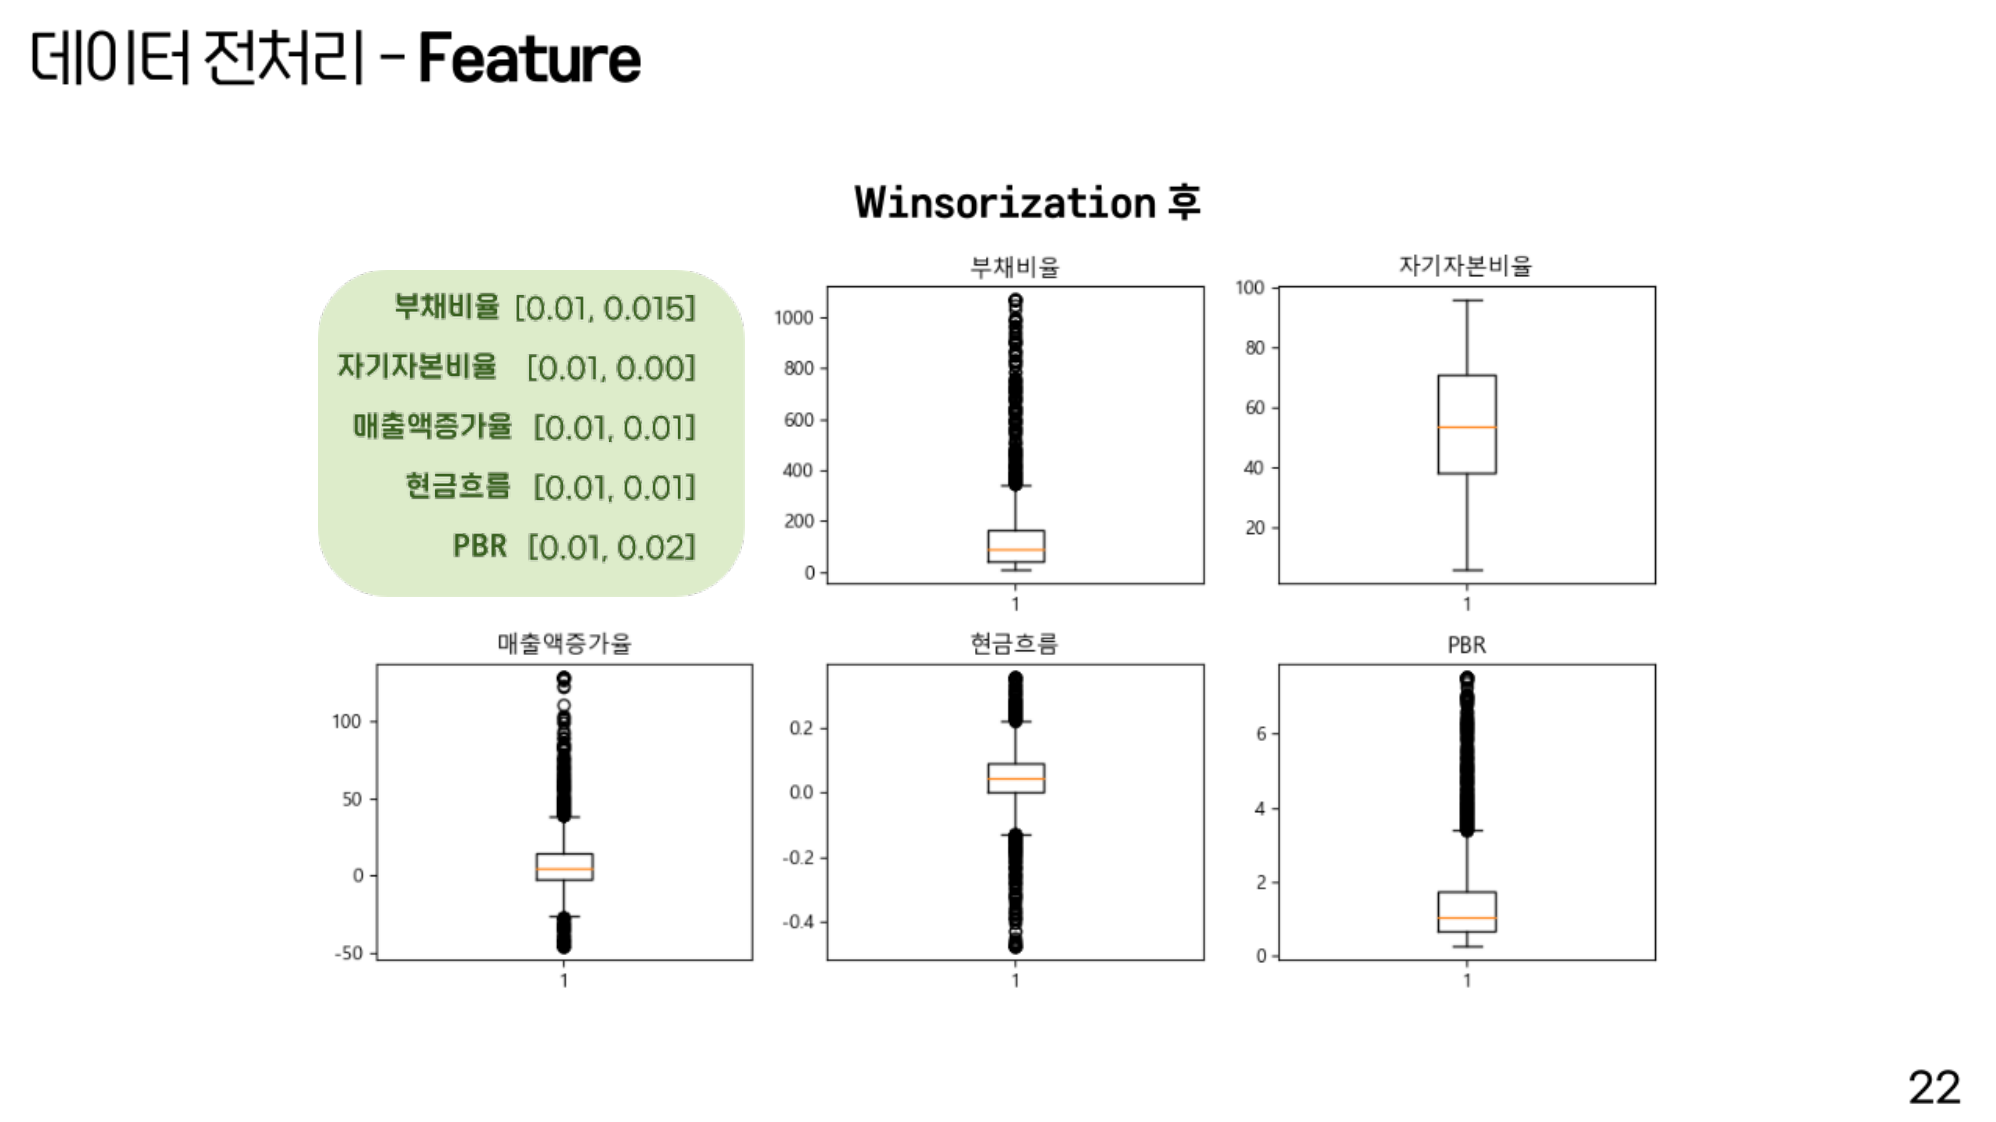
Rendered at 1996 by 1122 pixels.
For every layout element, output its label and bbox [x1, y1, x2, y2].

picture [283, 262, 761, 620]
picture [1830, 1045, 1996, 1122]
text_box [318, 244, 1667, 1006]
picture [0, 0, 734, 165]
picture [803, 148, 1263, 271]
text_box [201, 235, 773, 625]
